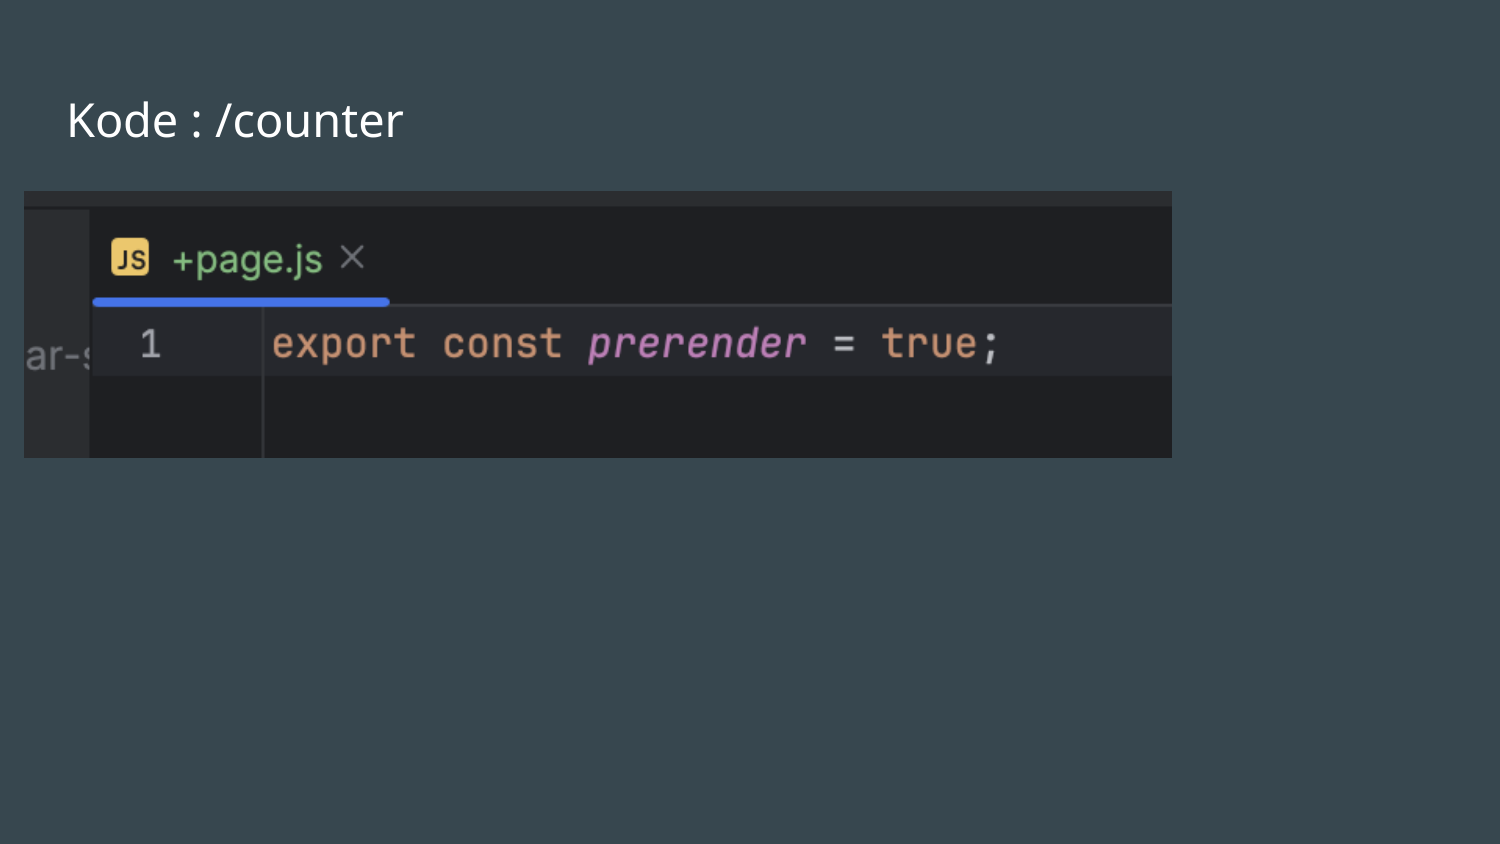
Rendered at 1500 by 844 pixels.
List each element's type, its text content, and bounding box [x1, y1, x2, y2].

picture [24, 191, 1172, 458]
title Kode : /counter [51, 72, 1449, 167]
